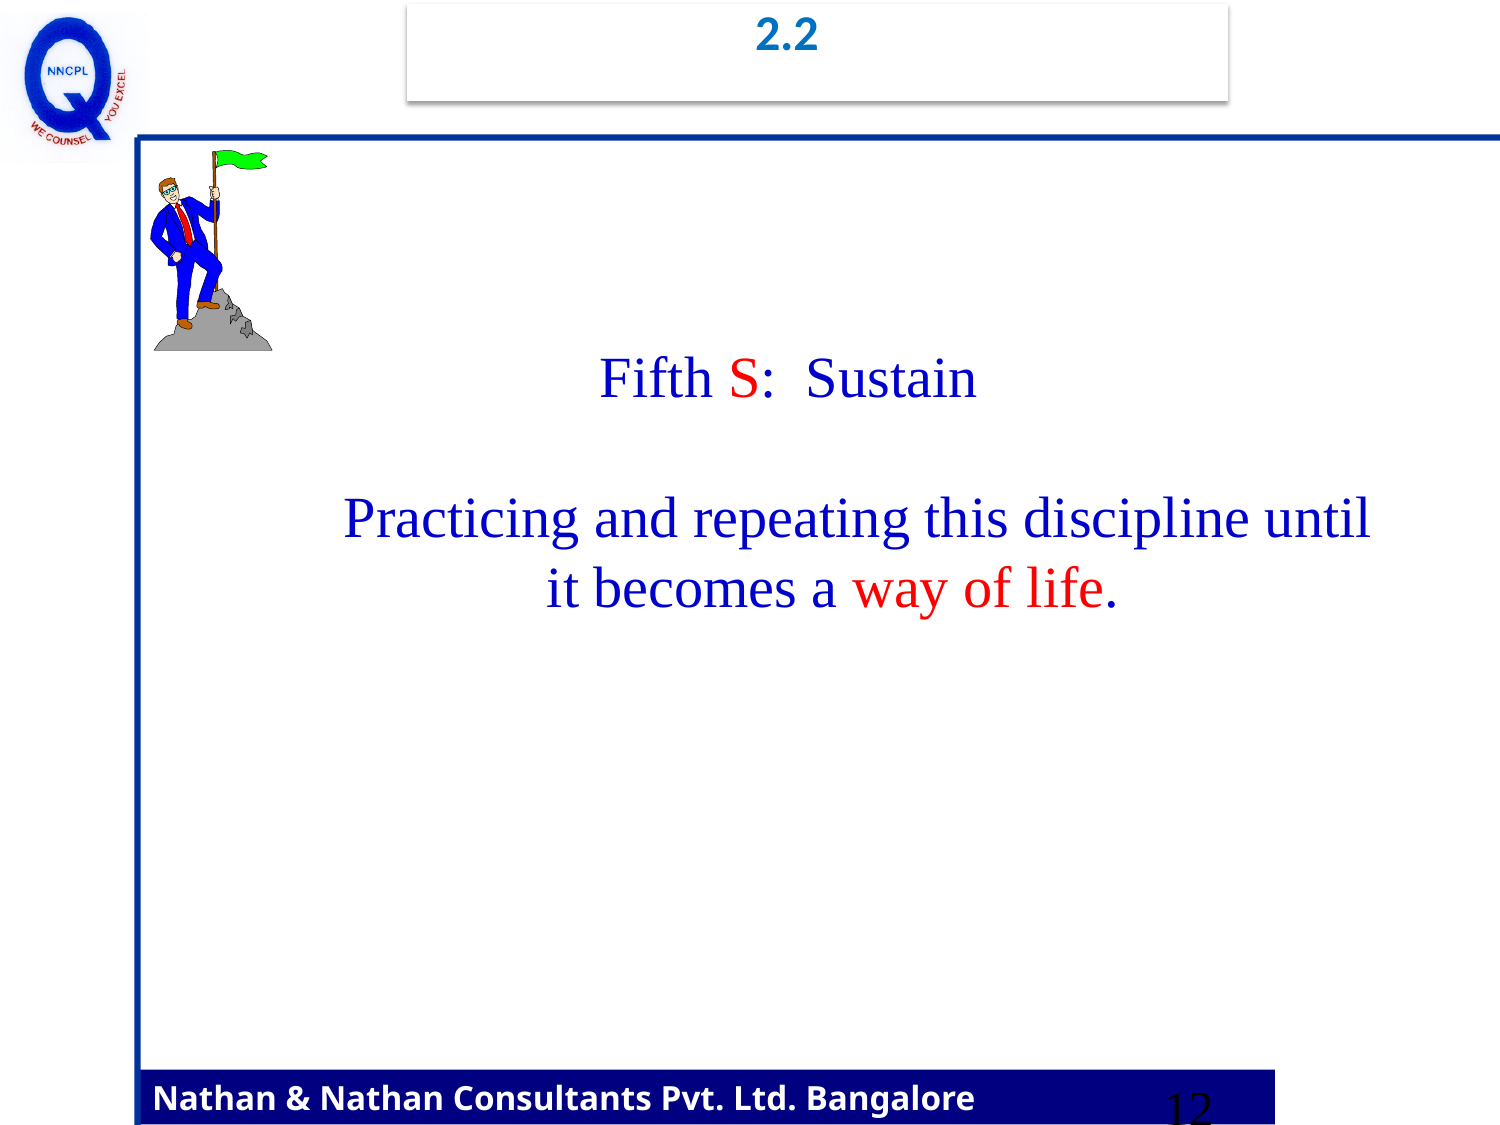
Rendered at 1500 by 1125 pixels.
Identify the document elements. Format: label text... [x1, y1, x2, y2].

slide_number 12 [1148, 1069, 1462, 1125]
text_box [149, 149, 274, 352]
picture [141, 141, 148, 163]
picture [0, 12, 148, 163]
text_box Fifth S: Sustain Practicing and repeating this discipline until it becomes a way of life. [300, 151, 1463, 1050]
text_box 2.2 [462, 0, 1213, 75]
text_box [399, 0, 1235, 112]
